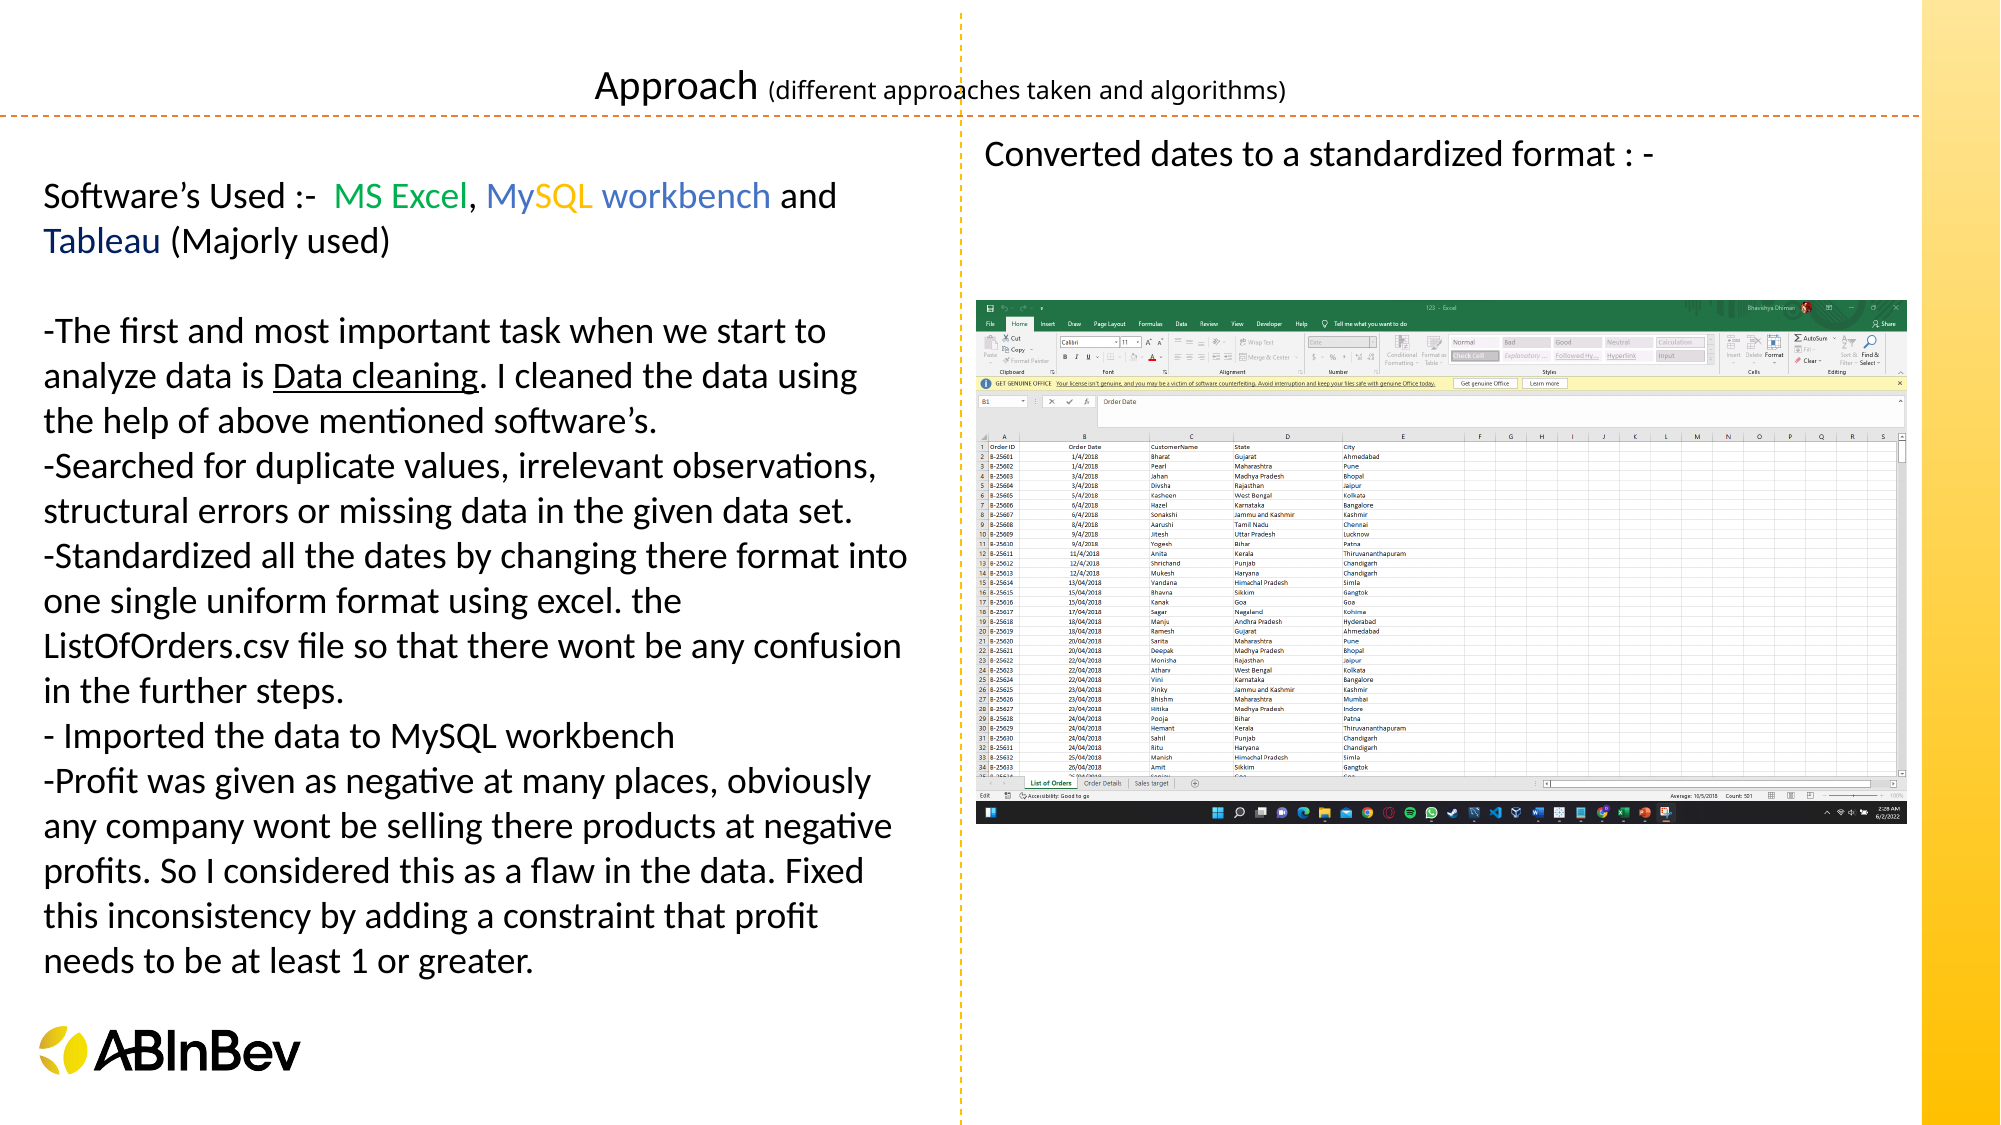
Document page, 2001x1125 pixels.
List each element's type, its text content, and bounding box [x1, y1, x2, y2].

picture [976, 300, 1907, 825]
text_box Software’s Used :- MS Excel, MySQL workbench and Tableau (Majorly used) -The first and most important task when we start to analyze data is Data cleaning. I cleaned the data using the help of above mentioned software’s. -Searched for duplicate values, irrelevant observations, structural errors or missing data in the given data set. -Standardized all the dates by changing there format into one single uniform format using excel. the ListOfOrders.csv file so that there wont be any confusion in the further steps. - Imported the data to MySQL workbench -Profit was given as negative at many places, obviously any company wont be selling there products at negative profits. So I considered this as a flaw in the data. Fixed this inconsistency by adding a constraint that profit needs to be at least 1 or greater. [28, 163, 930, 1125]
text_box Approach (different approaches taken and algorithms) [391, 50, 960, 116]
text_box [1921, 0, 2000, 1125]
picture [39, 1026, 301, 1075]
text_box Approach (different approaches taken and algorithms) [961, 50, 1490, 116]
text_box Converted dates to a standardized format : - [969, 121, 1896, 181]
